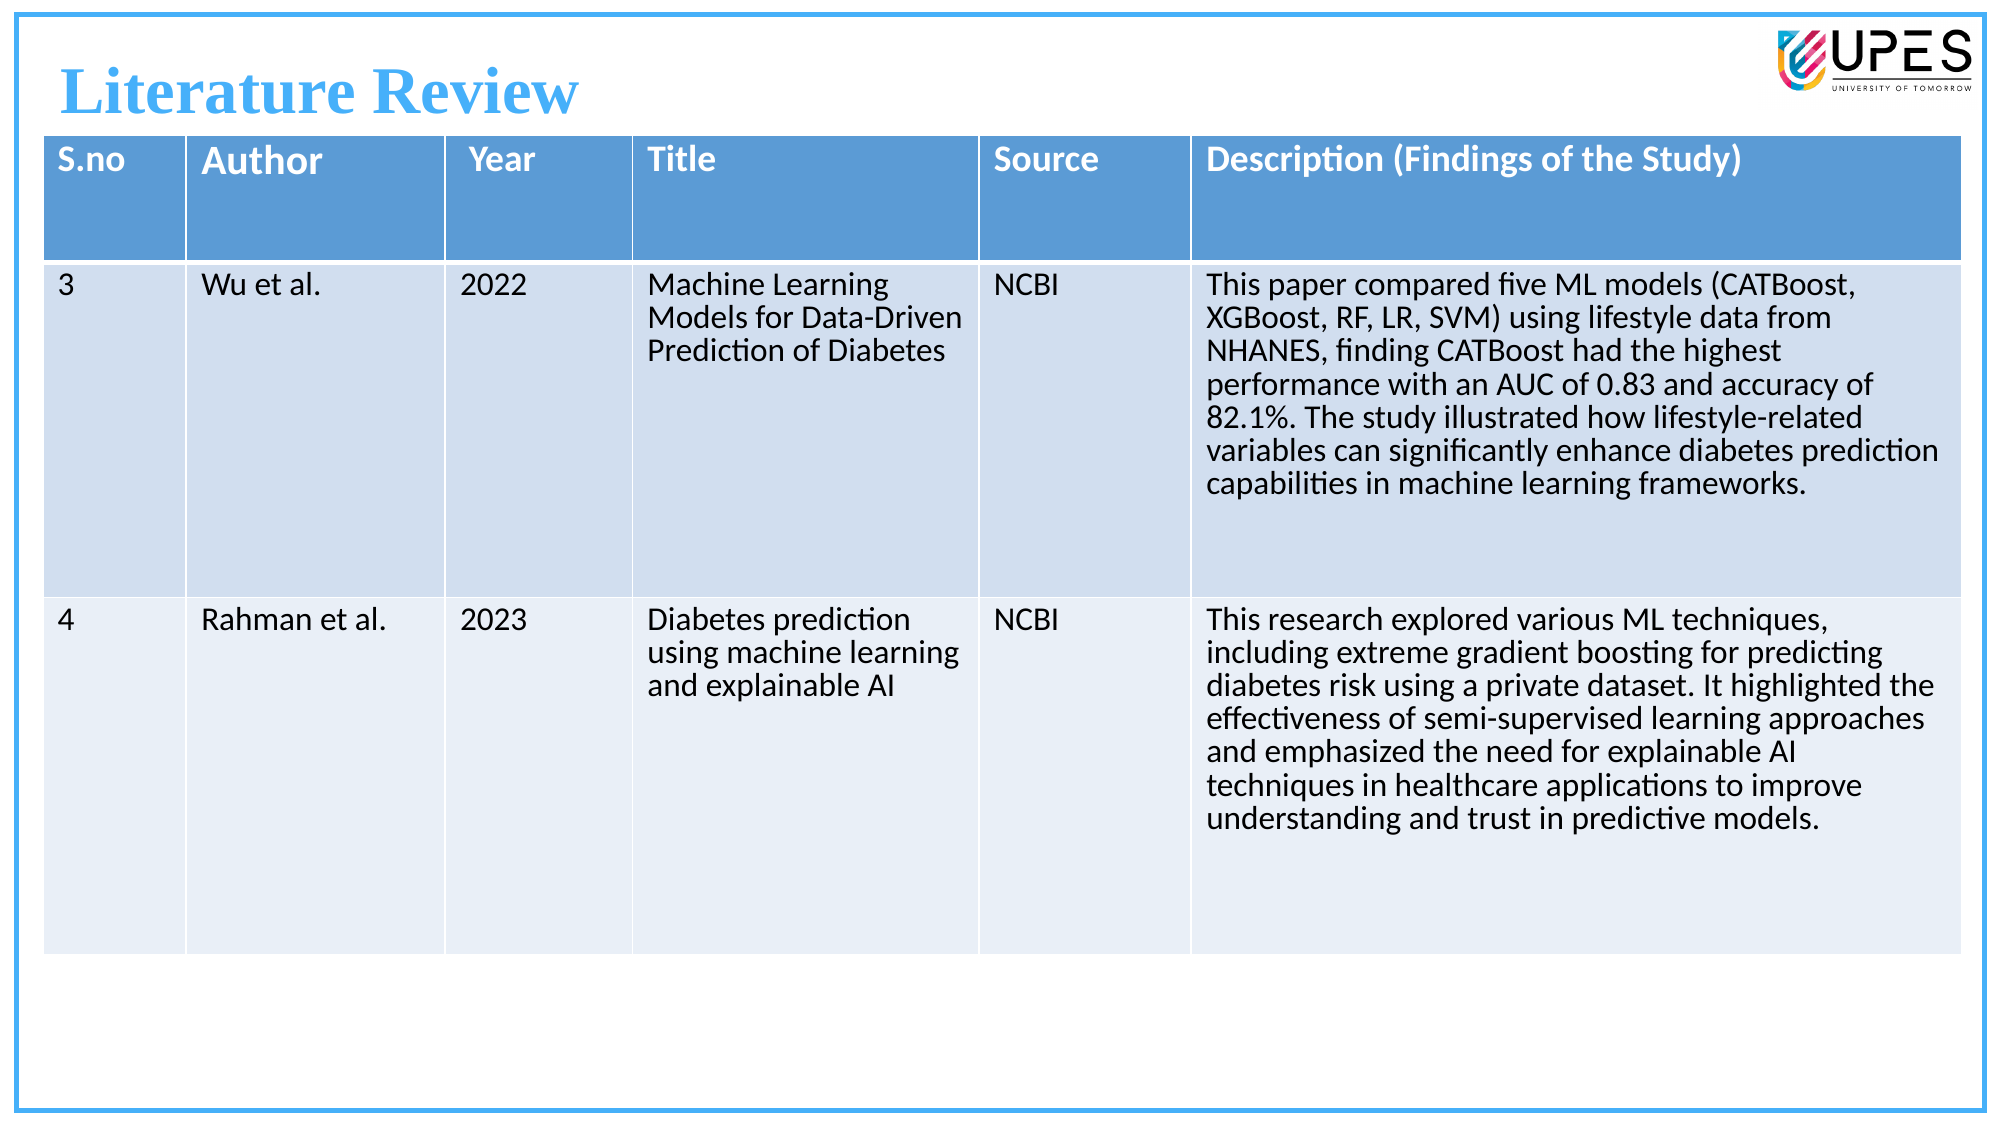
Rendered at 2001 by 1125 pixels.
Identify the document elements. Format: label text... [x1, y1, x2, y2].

table_header Description (Findings of the Study) [1192, 136, 1961, 260]
table_cell 2023 [446, 598, 632, 954]
table_header Title [633, 136, 978, 260]
text_box Literature Review [45, 39, 1281, 135]
table_header S.no [44, 136, 185, 260]
table_cell This research explored various ML techniques, including extreme gradient boosting for predicting diabetes risk using a private dataset. It highlighted the effectiveness of semi-supervised learning approaches and emphasized the need for explainable AI techniques in healthcare applications to improve understanding and trust in predictive models. [1192, 598, 1961, 954]
table_cell NCBI [980, 598, 1190, 954]
table_cell Machine Learning Models for Data-Driven Prediction of Diabetes [633, 265, 978, 597]
table_header Author [187, 136, 444, 260]
picture [1758, 20, 1978, 110]
table_cell Wu et al. [187, 265, 444, 597]
table_cell NCBI [980, 265, 1190, 597]
table_cell 3 [44, 265, 185, 597]
table_cell Rahman et al. [187, 598, 444, 954]
table_header Year [446, 136, 632, 260]
table_header Source [980, 136, 1190, 260]
table_cell 2022 [446, 265, 632, 597]
table_cell 4 [44, 598, 185, 954]
table_cell Diabetes prediction using machine learning and explainable AI [633, 598, 978, 954]
table_cell This paper compared five ML models (CATBoost, XGBoost, RF, LR, SVM) using lifestyle data from NHANES, finding CATBoost had the highest performance with an AUC of 0.83 and accuracy of 82.1%. The study illustrated how lifestyle-related variables can significantly enhance diabetes prediction capabilities in machine learning frameworks. [1192, 265, 1961, 597]
